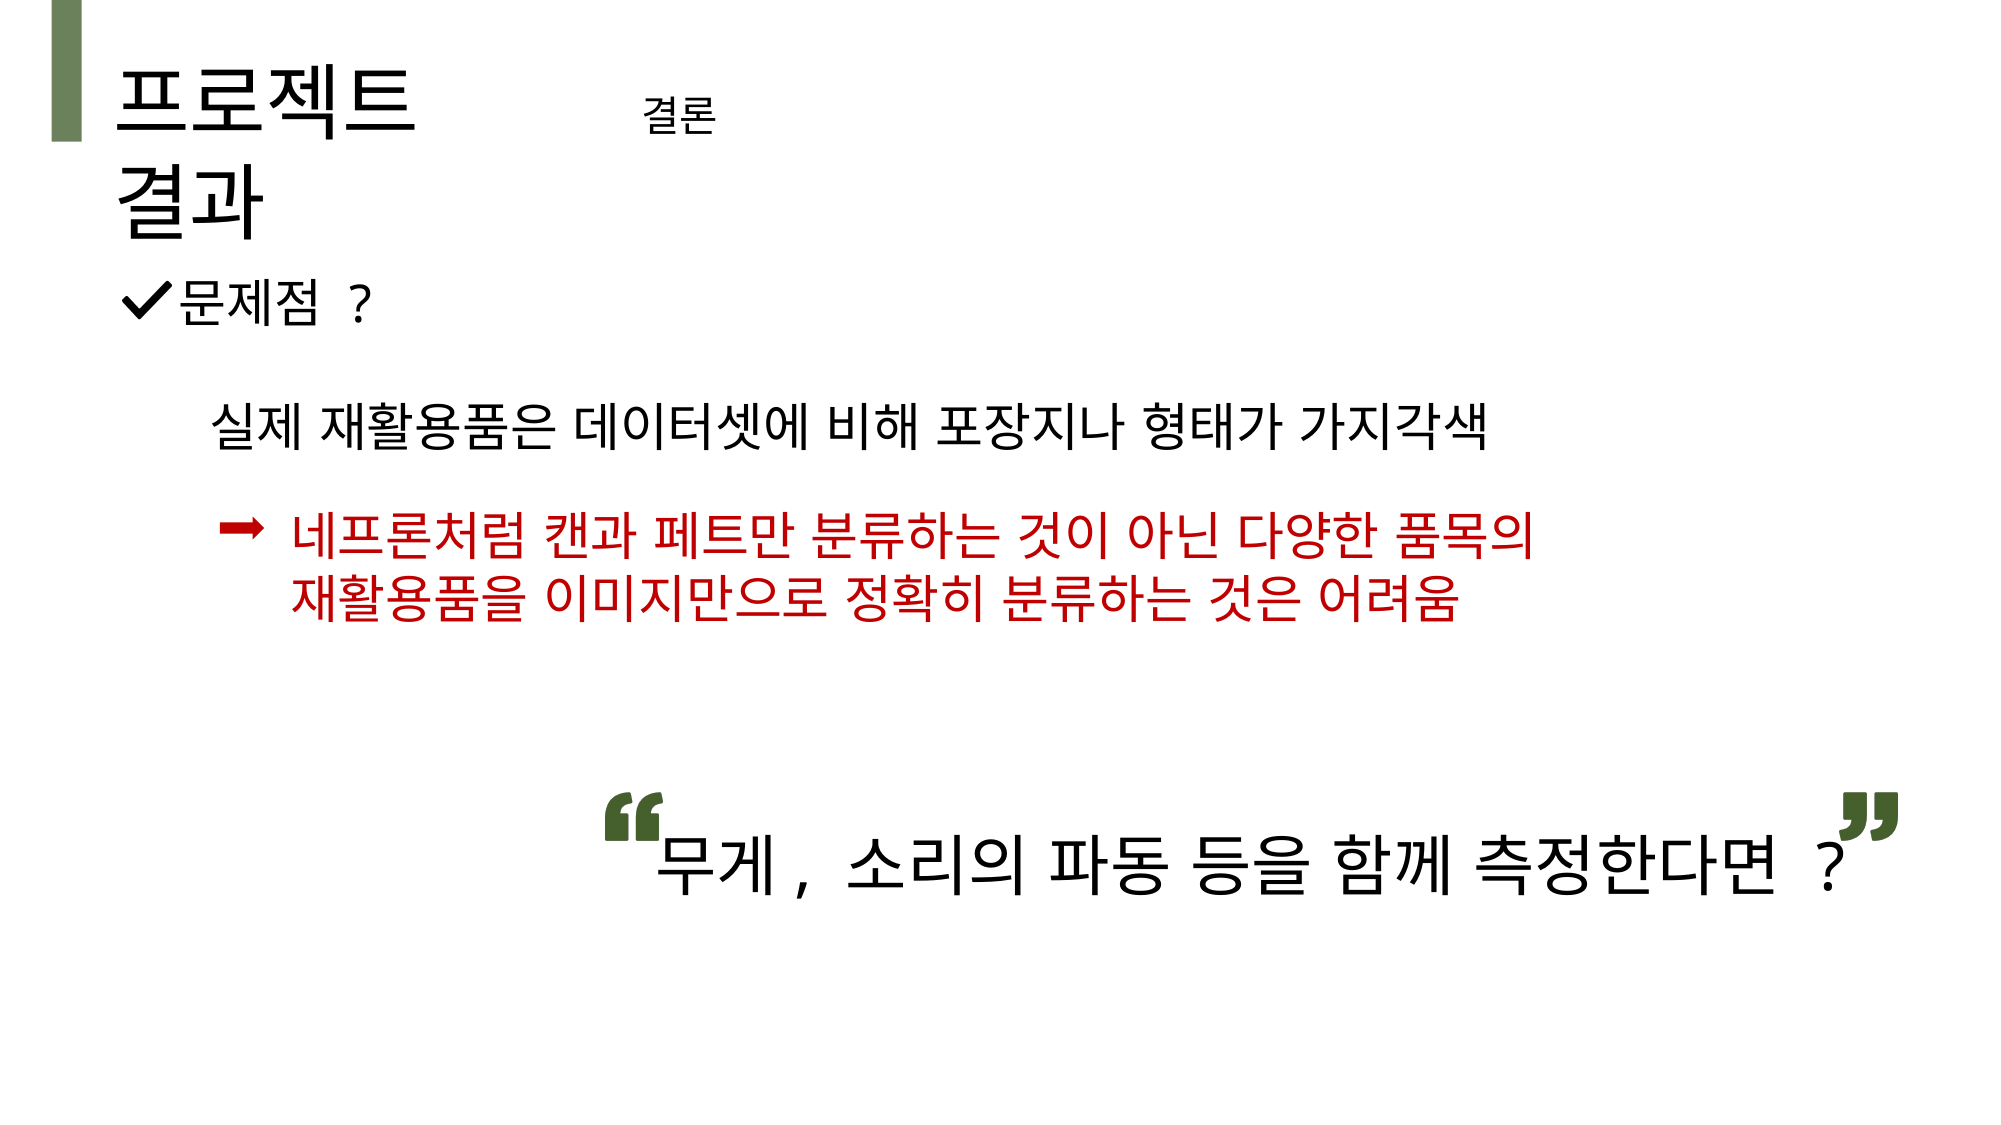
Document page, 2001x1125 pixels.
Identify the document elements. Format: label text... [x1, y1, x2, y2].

picture [604, 787, 663, 846]
text_box 프로젝트 결과 [98, 43, 605, 258]
text_box [219, 516, 265, 540]
text_box 네프론처럼 캔과 페트만 분류하는 것이 아닌 다양한 품목의 재활용품을 이미지만으로 정확히 분류하는 것은 어려움 [275, 496, 1722, 637]
text_box 결론 [604, 82, 1044, 147]
picture [121, 275, 172, 326]
text_box 무게, 소리의 파동 등을 함께 측정한다면 ? [500, 816, 2000, 912]
picture [1839, 787, 1898, 846]
text_box 문제점 ? [0, 262, 1044, 340]
text_box [51, 0, 83, 143]
text_box 실제 재활용품은 데이터셋에 비해 포장지나 형태가 가지각색 [81, 386, 1618, 527]
